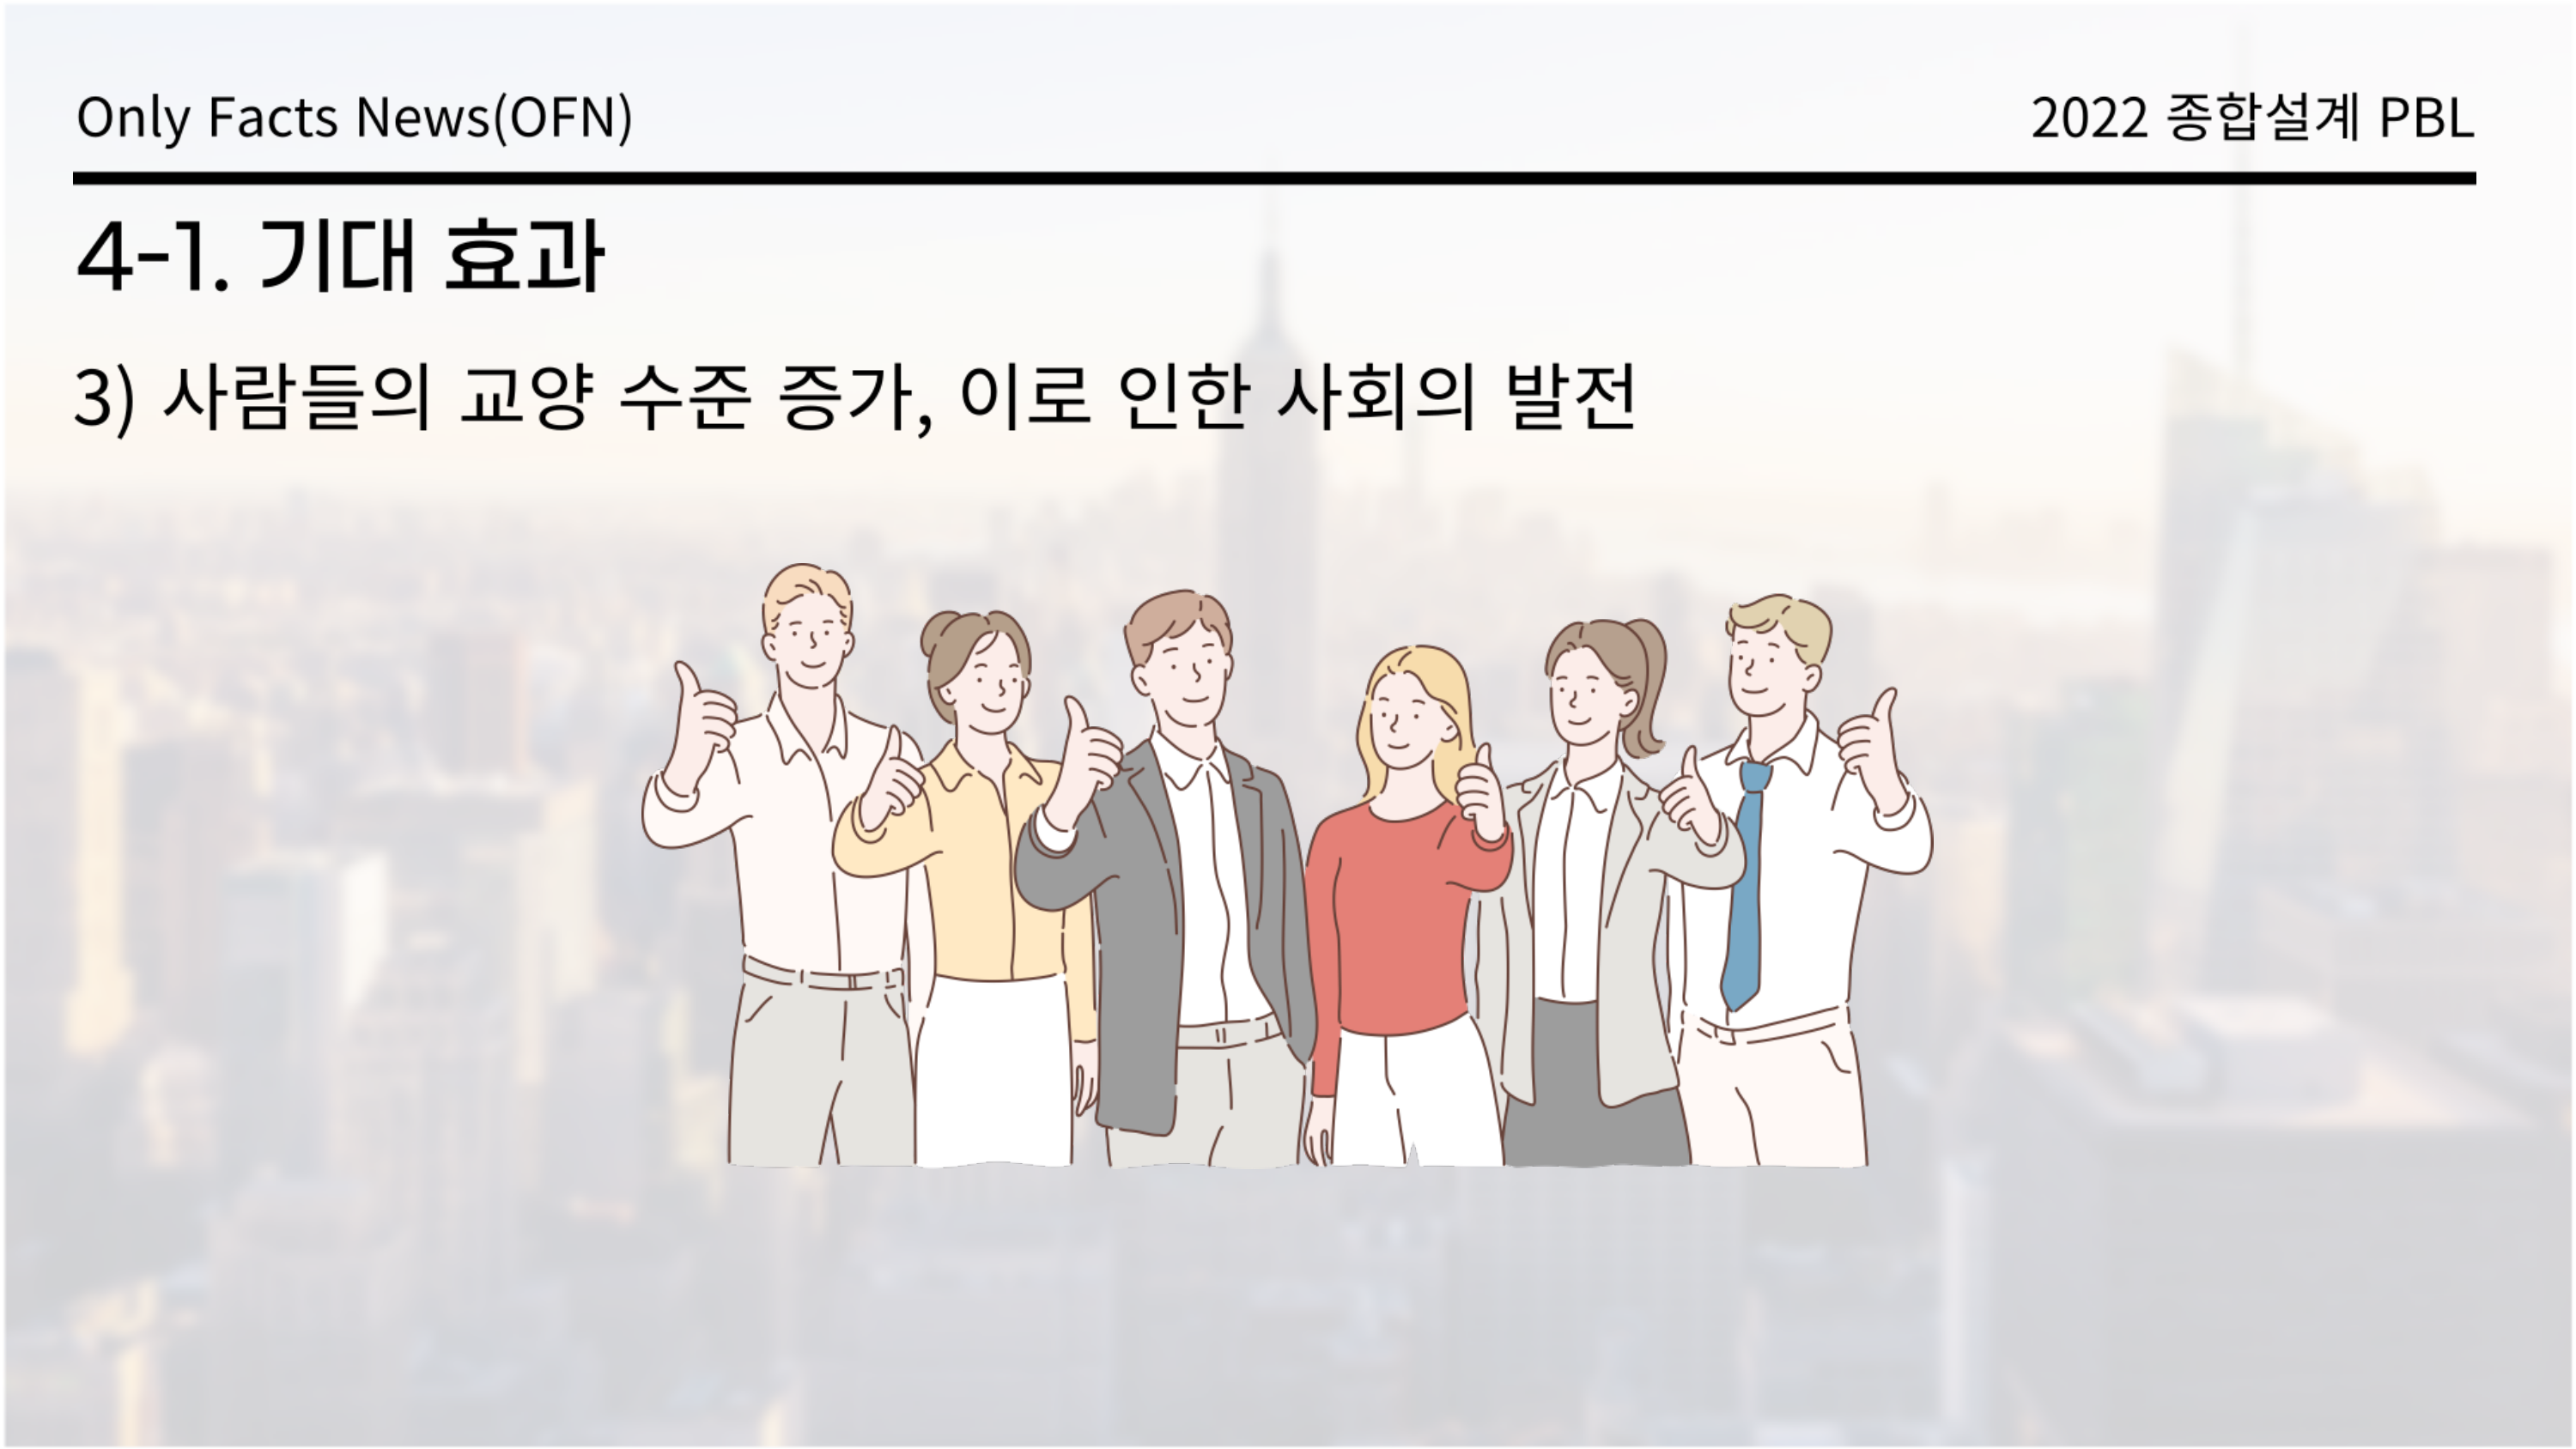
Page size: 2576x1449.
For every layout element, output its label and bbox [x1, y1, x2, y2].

text_box [73, 76, 2476, 204]
picture [61, 191, 1698, 476]
text_box [641, 563, 1935, 1169]
text_box [0, 0, 2576, 1449]
